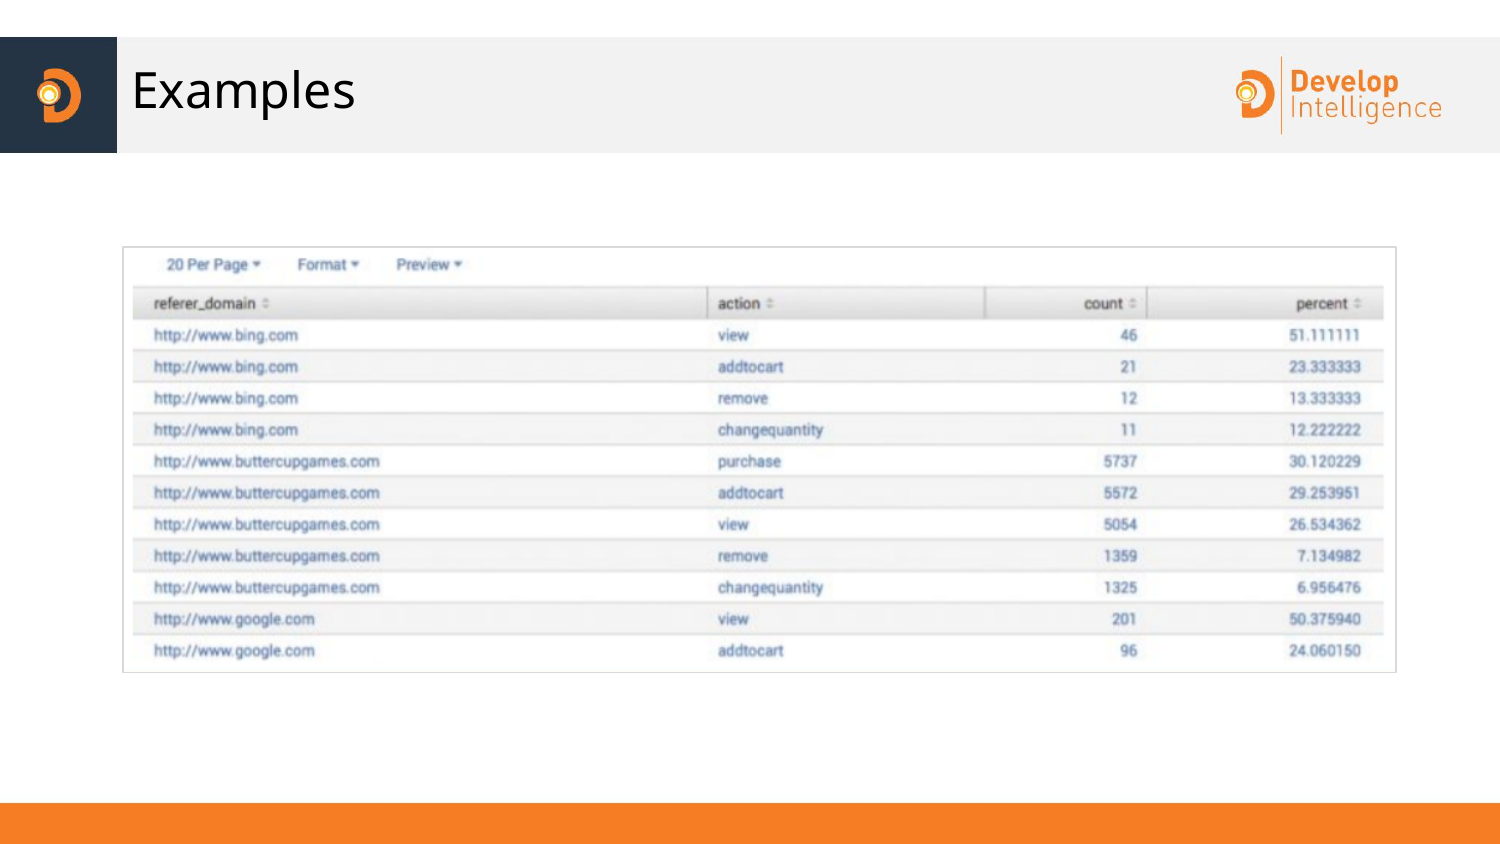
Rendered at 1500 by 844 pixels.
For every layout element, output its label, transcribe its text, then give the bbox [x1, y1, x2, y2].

title Examples [119, 36, 1112, 149]
picture [0, 0, 1500, 844]
